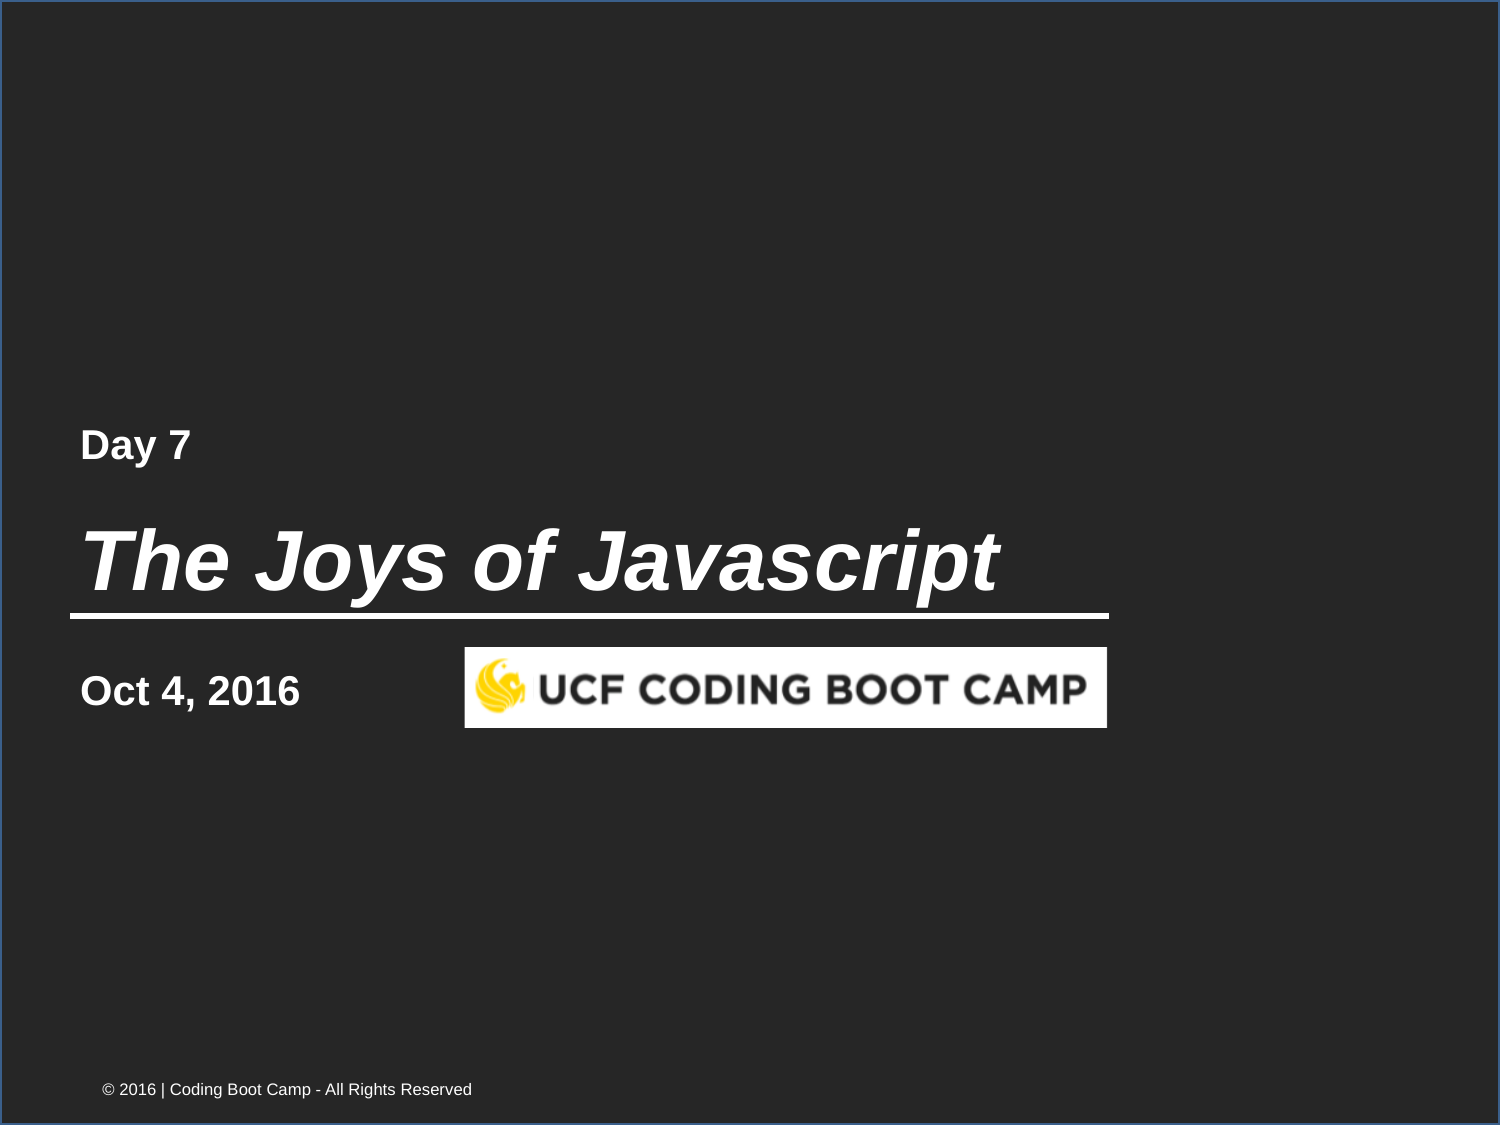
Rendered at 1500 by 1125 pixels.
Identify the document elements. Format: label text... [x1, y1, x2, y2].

title The Joys of Javascript [64, 484, 1415, 628]
list Oct 4, 2016 [65, 655, 438, 719]
list Day 7 [65, 410, 509, 474]
picture [464, 647, 1108, 728]
